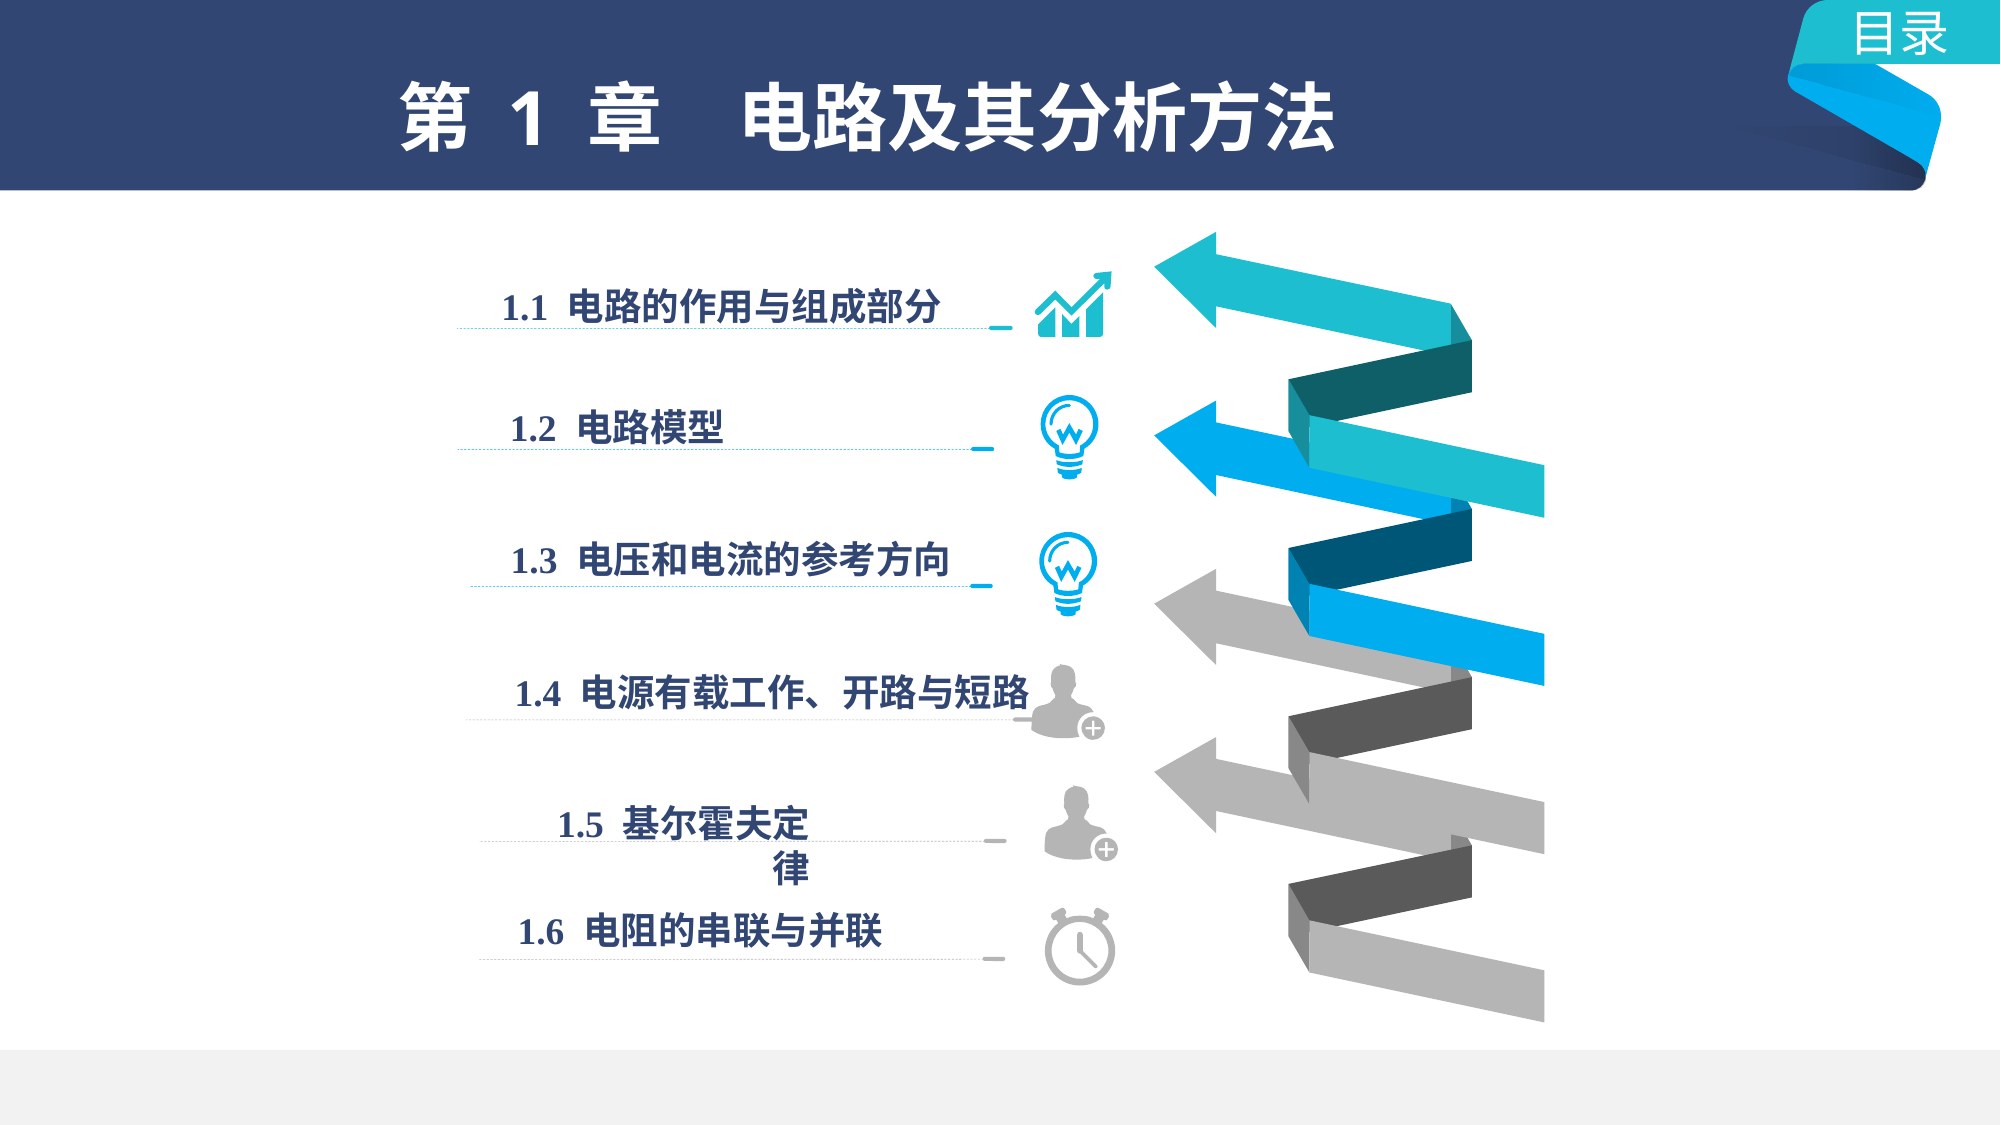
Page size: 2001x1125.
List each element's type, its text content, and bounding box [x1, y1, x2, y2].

text_box [1062, 314, 1080, 337]
text_box [1086, 292, 1104, 337]
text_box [426, 404, 993, 450]
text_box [1154, 686, 1545, 855]
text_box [478, 799, 1005, 846]
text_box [463, 536, 991, 587]
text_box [465, 668, 1036, 720]
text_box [1154, 231, 1545, 518]
text_box [1055, 604, 1081, 617]
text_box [478, 907, 1004, 960]
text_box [457, 282, 1011, 329]
text_box [1031, 663, 1094, 739]
text_box [1039, 531, 1098, 596]
text_box [1081, 716, 1105, 740]
text_box [1038, 307, 1056, 337]
text_box [1044, 907, 1116, 986]
text_box [1094, 837, 1119, 862]
text_box [1040, 395, 1099, 460]
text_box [1154, 518, 1545, 686]
text_box [1057, 467, 1082, 480]
text_box [1034, 271, 1112, 316]
text_box [1056, 460, 1083, 467]
text_box [1044, 785, 1107, 860]
text_box [1054, 597, 1082, 604]
list 目录 [1798, 0, 2000, 64]
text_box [1154, 855, 1545, 1023]
title 第 1 章 电路及其分析方法 [397, 30, 2000, 212]
